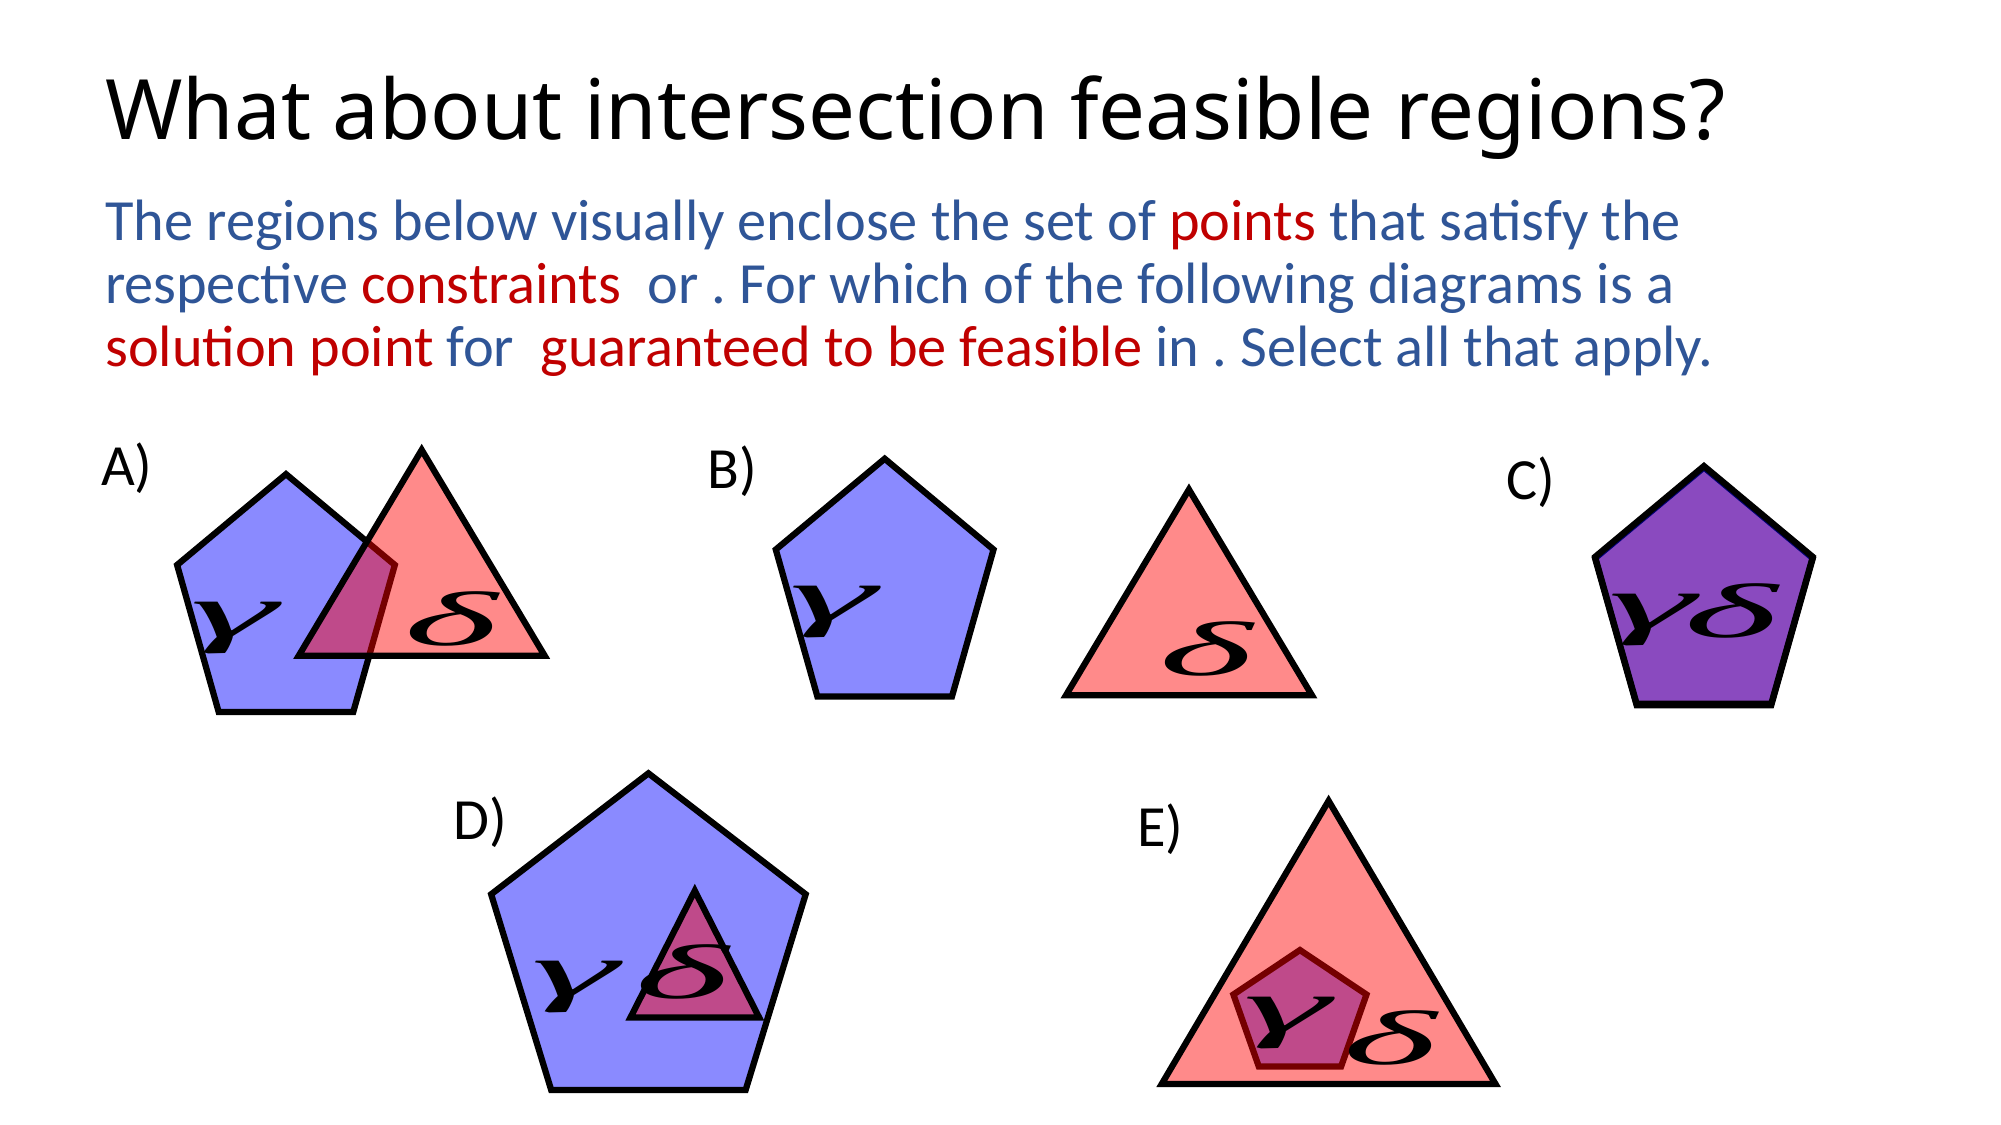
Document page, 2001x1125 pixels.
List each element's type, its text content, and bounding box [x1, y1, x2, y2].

text_box D) [438, 773, 552, 859]
text_box C) [1491, 433, 1605, 519]
text_box B) [692, 422, 806, 508]
text_box A) [86, 419, 199, 504]
text_box [628, 947, 761, 1019]
text_box [651, 888, 724, 973]
text_box [1159, 798, 1498, 1086]
text_box [175, 472, 370, 714]
title What about intersection feasible regions? [90, 60, 1816, 164]
text_box [489, 772, 807, 1092]
text_box [1064, 487, 1314, 697]
text_box [1593, 464, 1814, 705]
text_box E) [1122, 780, 1236, 866]
text_box [296, 447, 547, 657]
text_box [774, 457, 995, 698]
